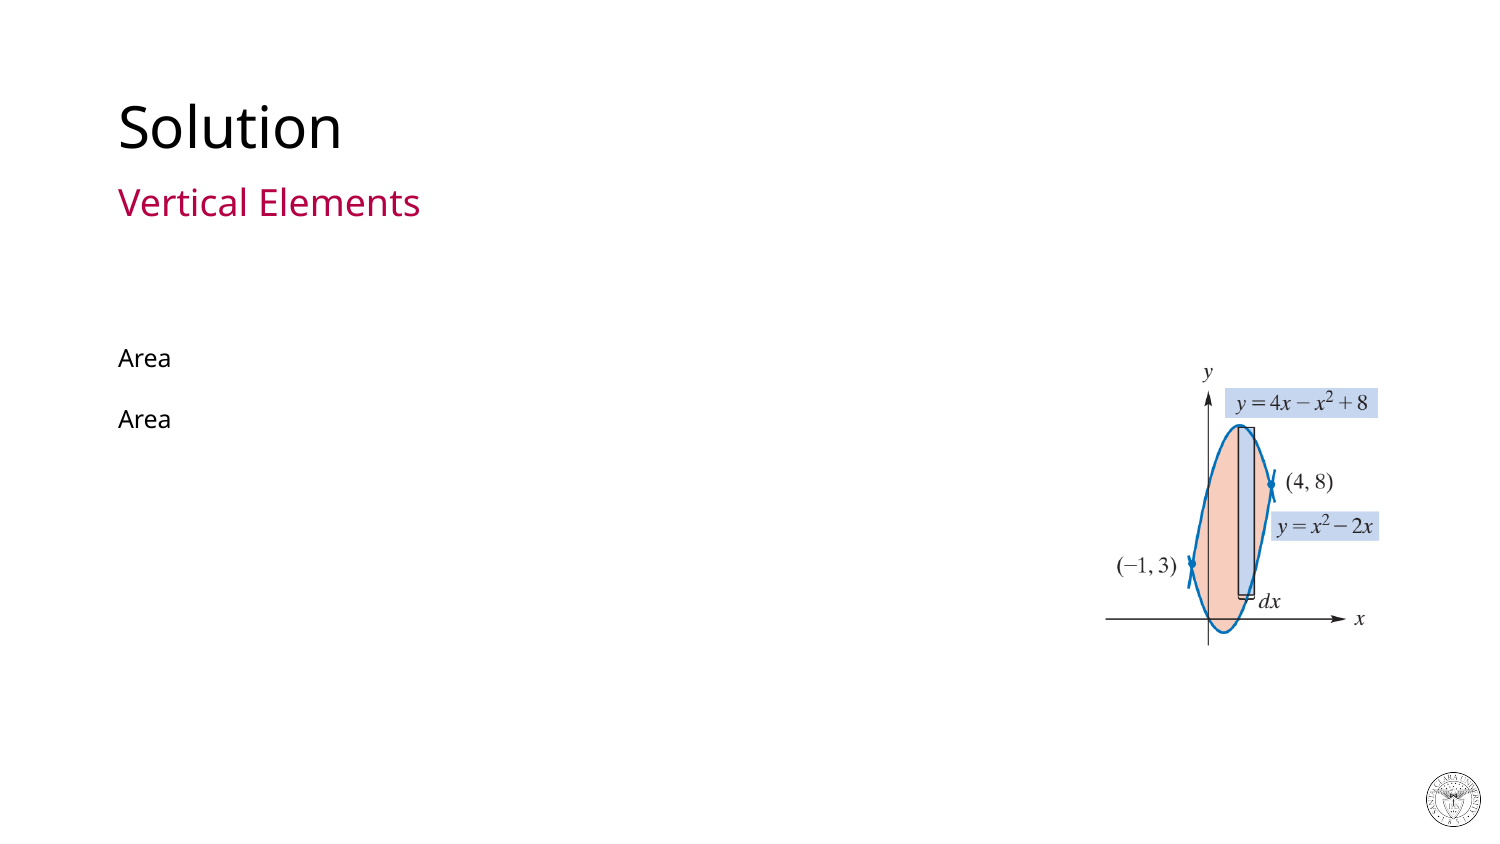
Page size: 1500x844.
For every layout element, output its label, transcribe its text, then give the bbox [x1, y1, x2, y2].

title Solution [103, 44, 1397, 169]
picture [1426, 772, 1481, 827]
list Vertical Elements [103, 176, 764, 243]
picture [1059, 354, 1410, 654]
